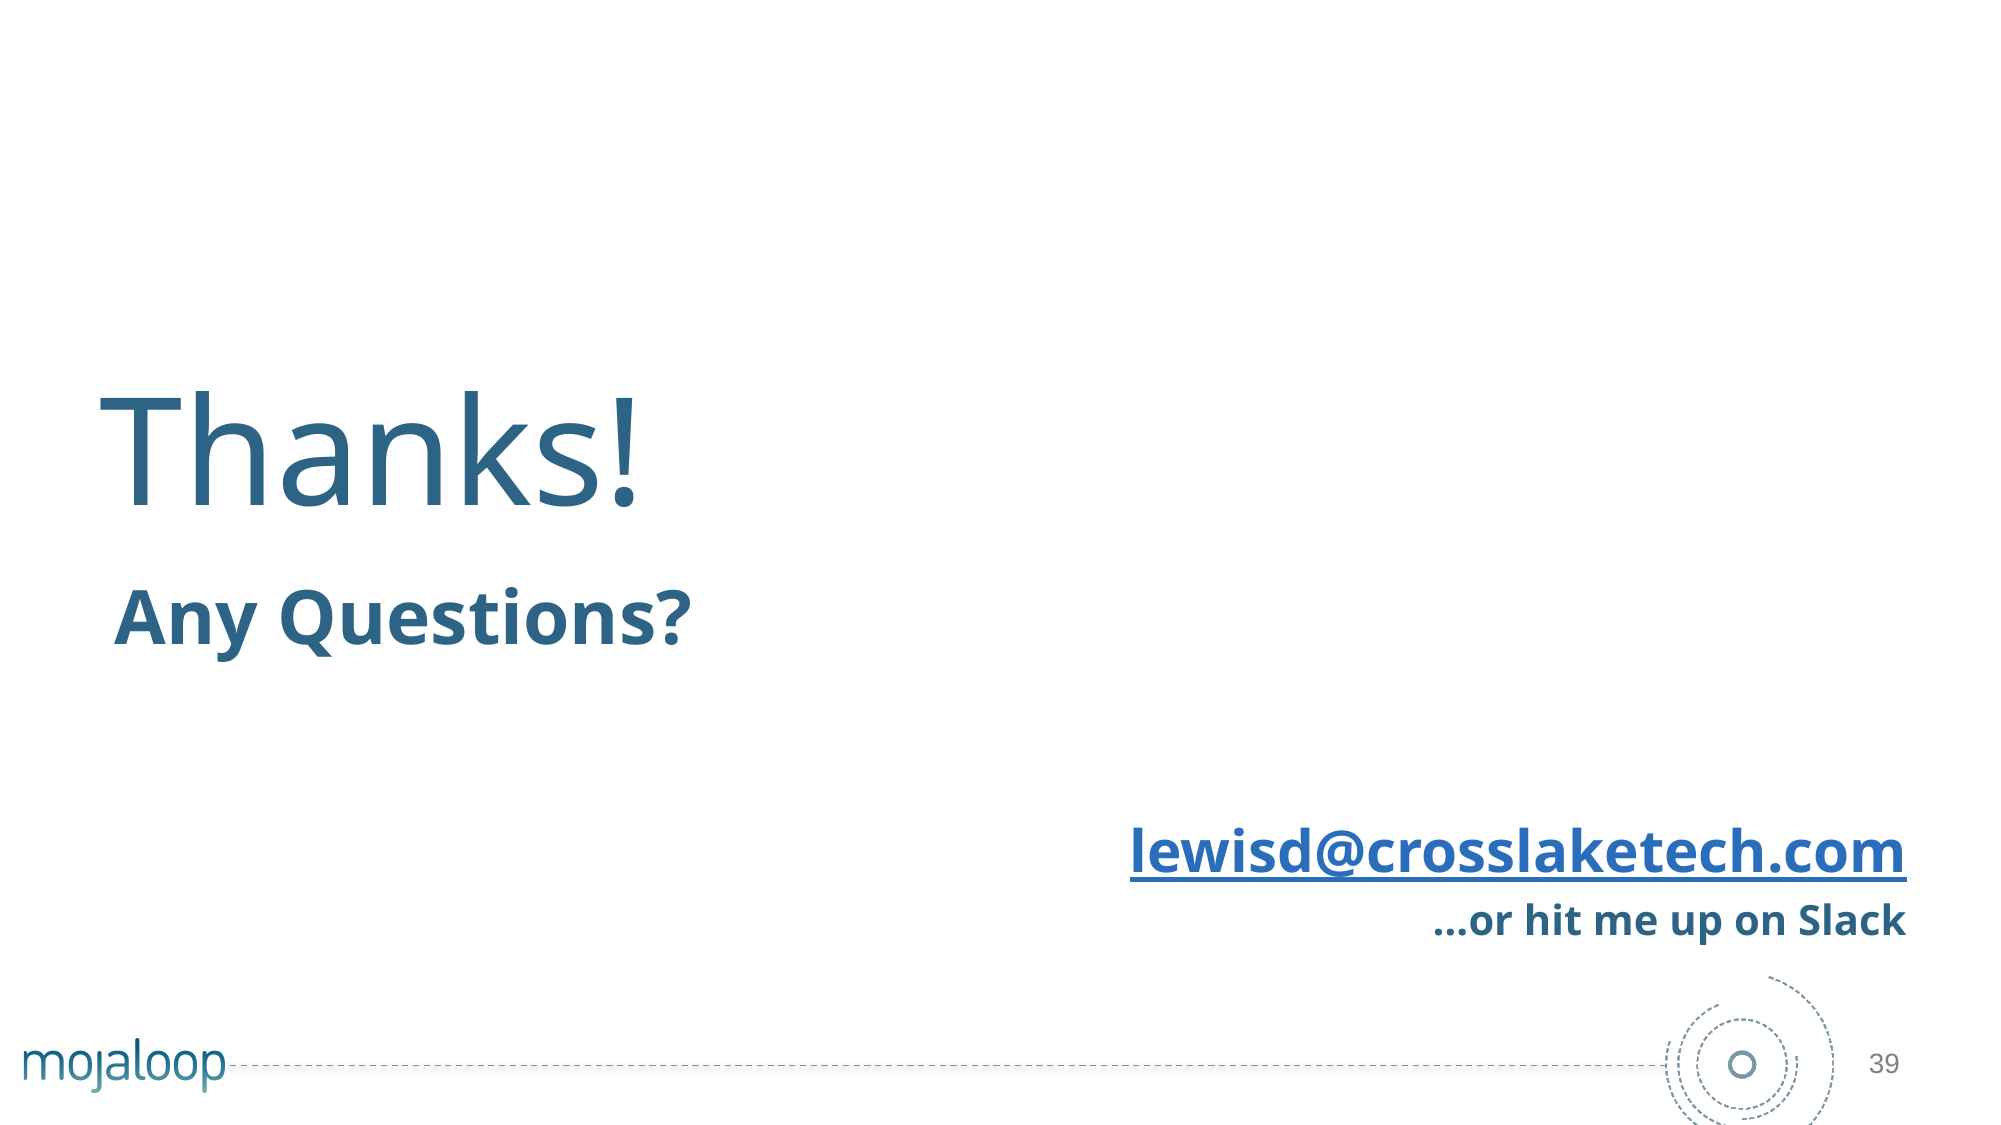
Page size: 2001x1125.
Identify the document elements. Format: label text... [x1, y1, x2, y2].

text_box lewisd@crosslaketech.com …or hit me up on Slack [856, 807, 1922, 952]
picture [1665, 976, 1834, 1125]
text_box Any Questions? [99, 562, 892, 668]
picture [23, 1038, 225, 1093]
list Thanks! [99, 375, 1900, 539]
slide_number 39 [1831, 1045, 1900, 1080]
